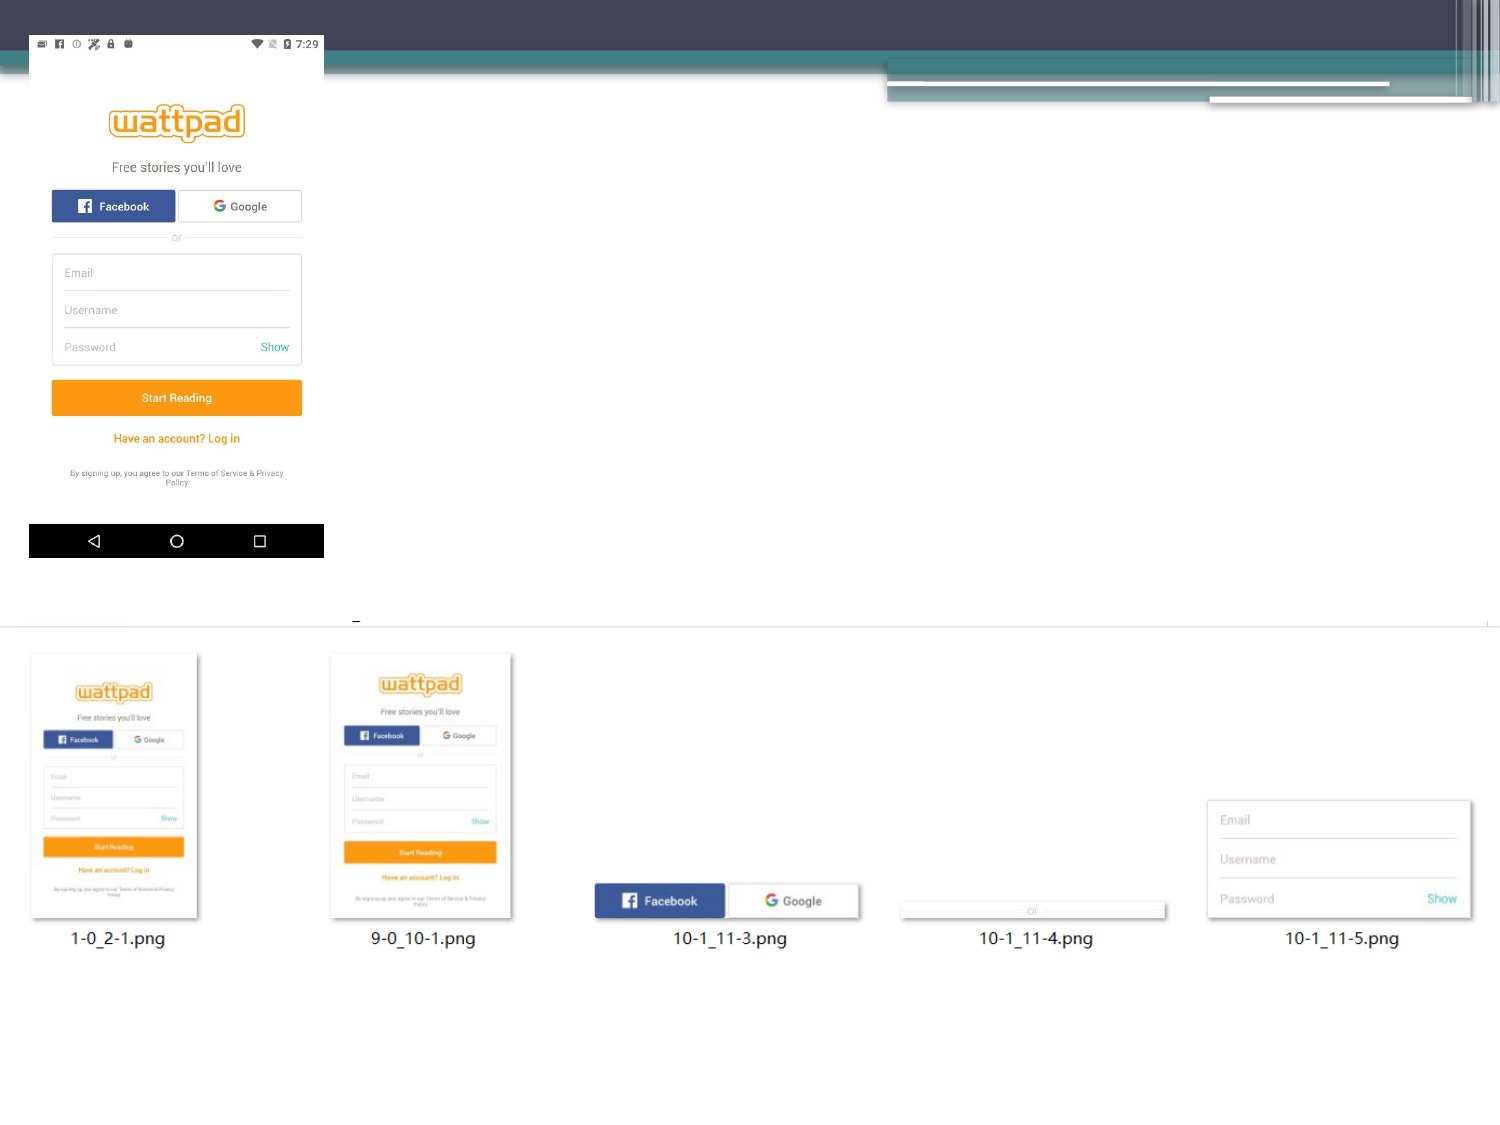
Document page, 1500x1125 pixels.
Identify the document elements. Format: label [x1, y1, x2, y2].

picture [29, 35, 324, 558]
picture [0, 621, 1500, 968]
